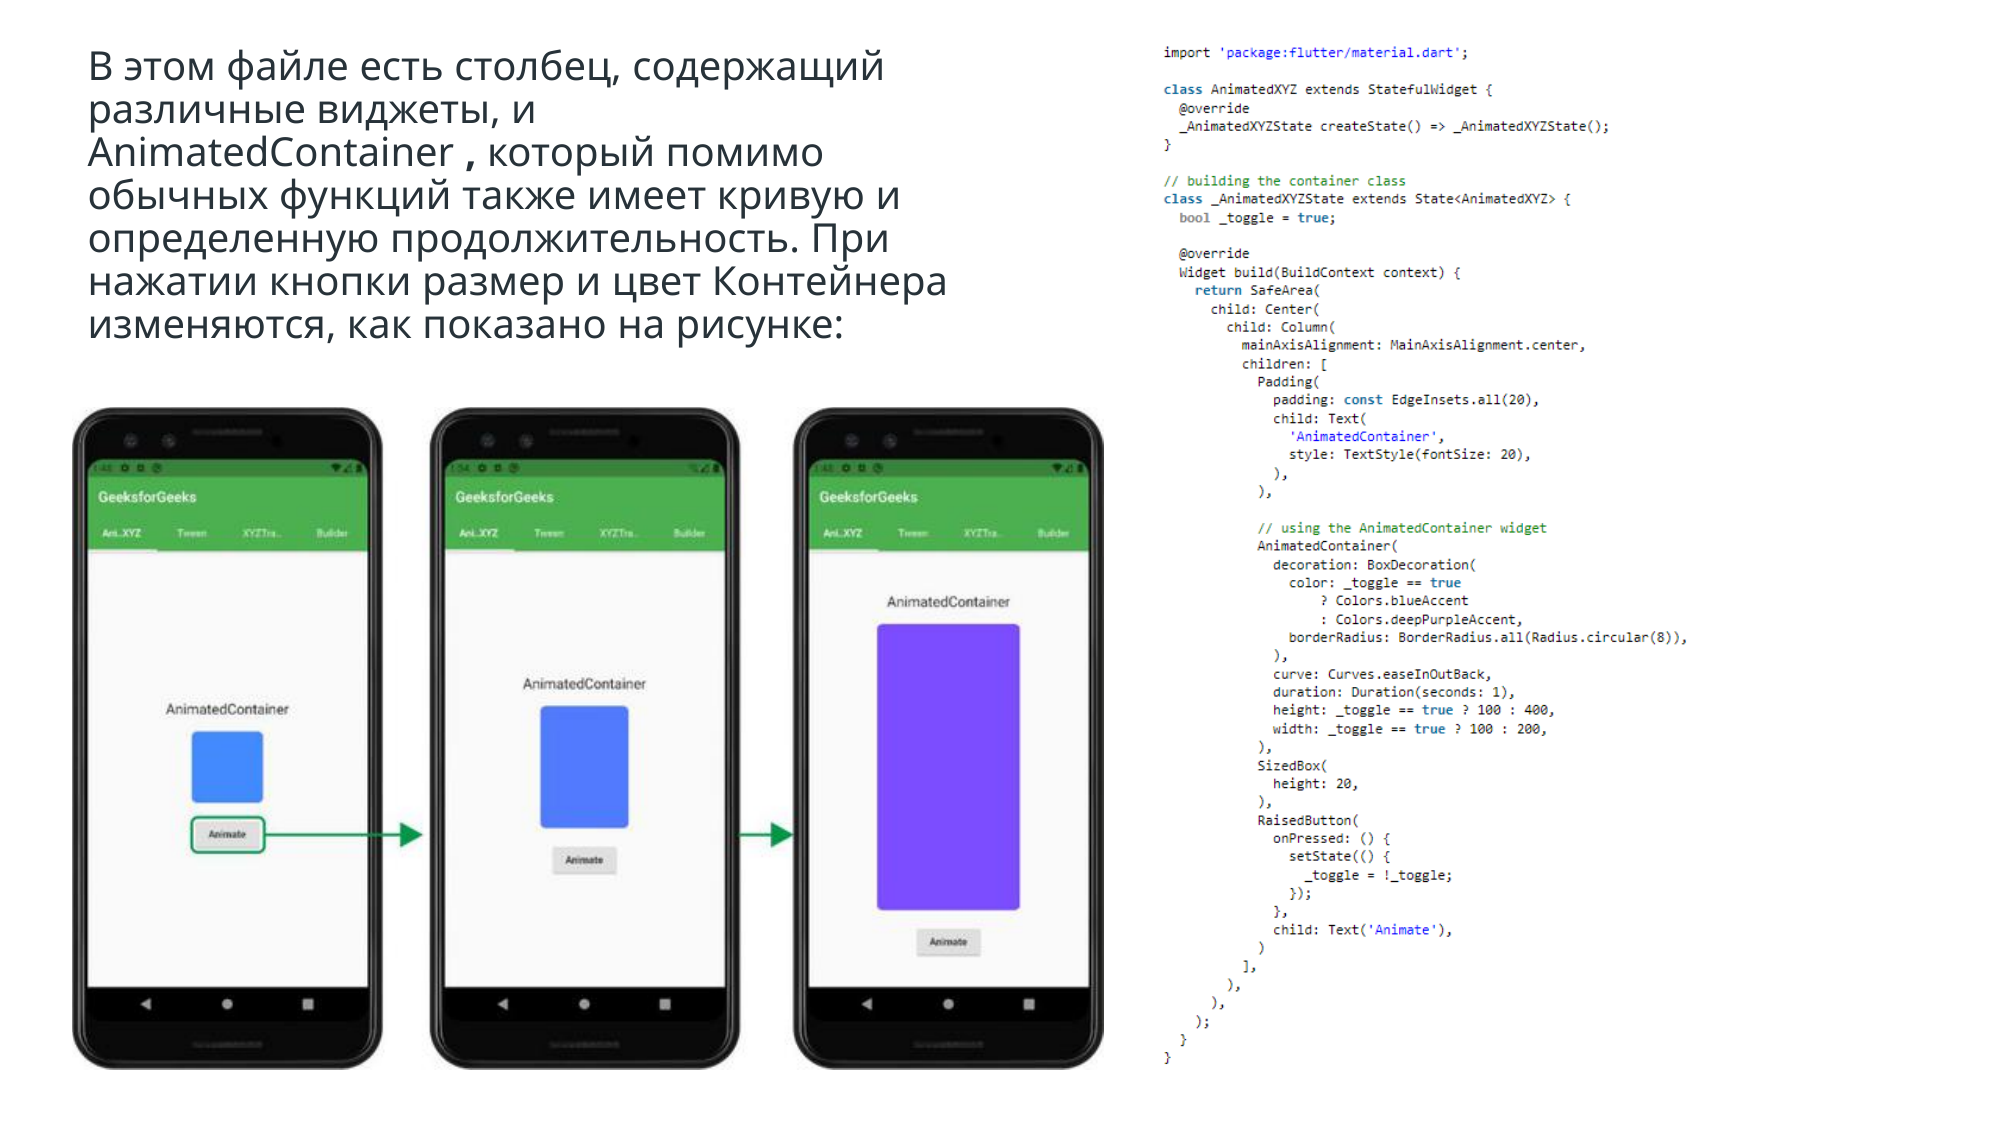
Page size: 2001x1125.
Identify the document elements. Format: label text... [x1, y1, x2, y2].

list В этом файле есть столбец, содержащий различные виджеты, и AnimatedContainer , который помимо обычных функций также имеет кривую и определенную продолжительность. При нажатии кнопки размер и цвет Контейнера изменяются, как показано на рисунке: [72, 37, 974, 371]
picture [1160, 37, 1692, 1070]
picture [72, 407, 1104, 1070]
